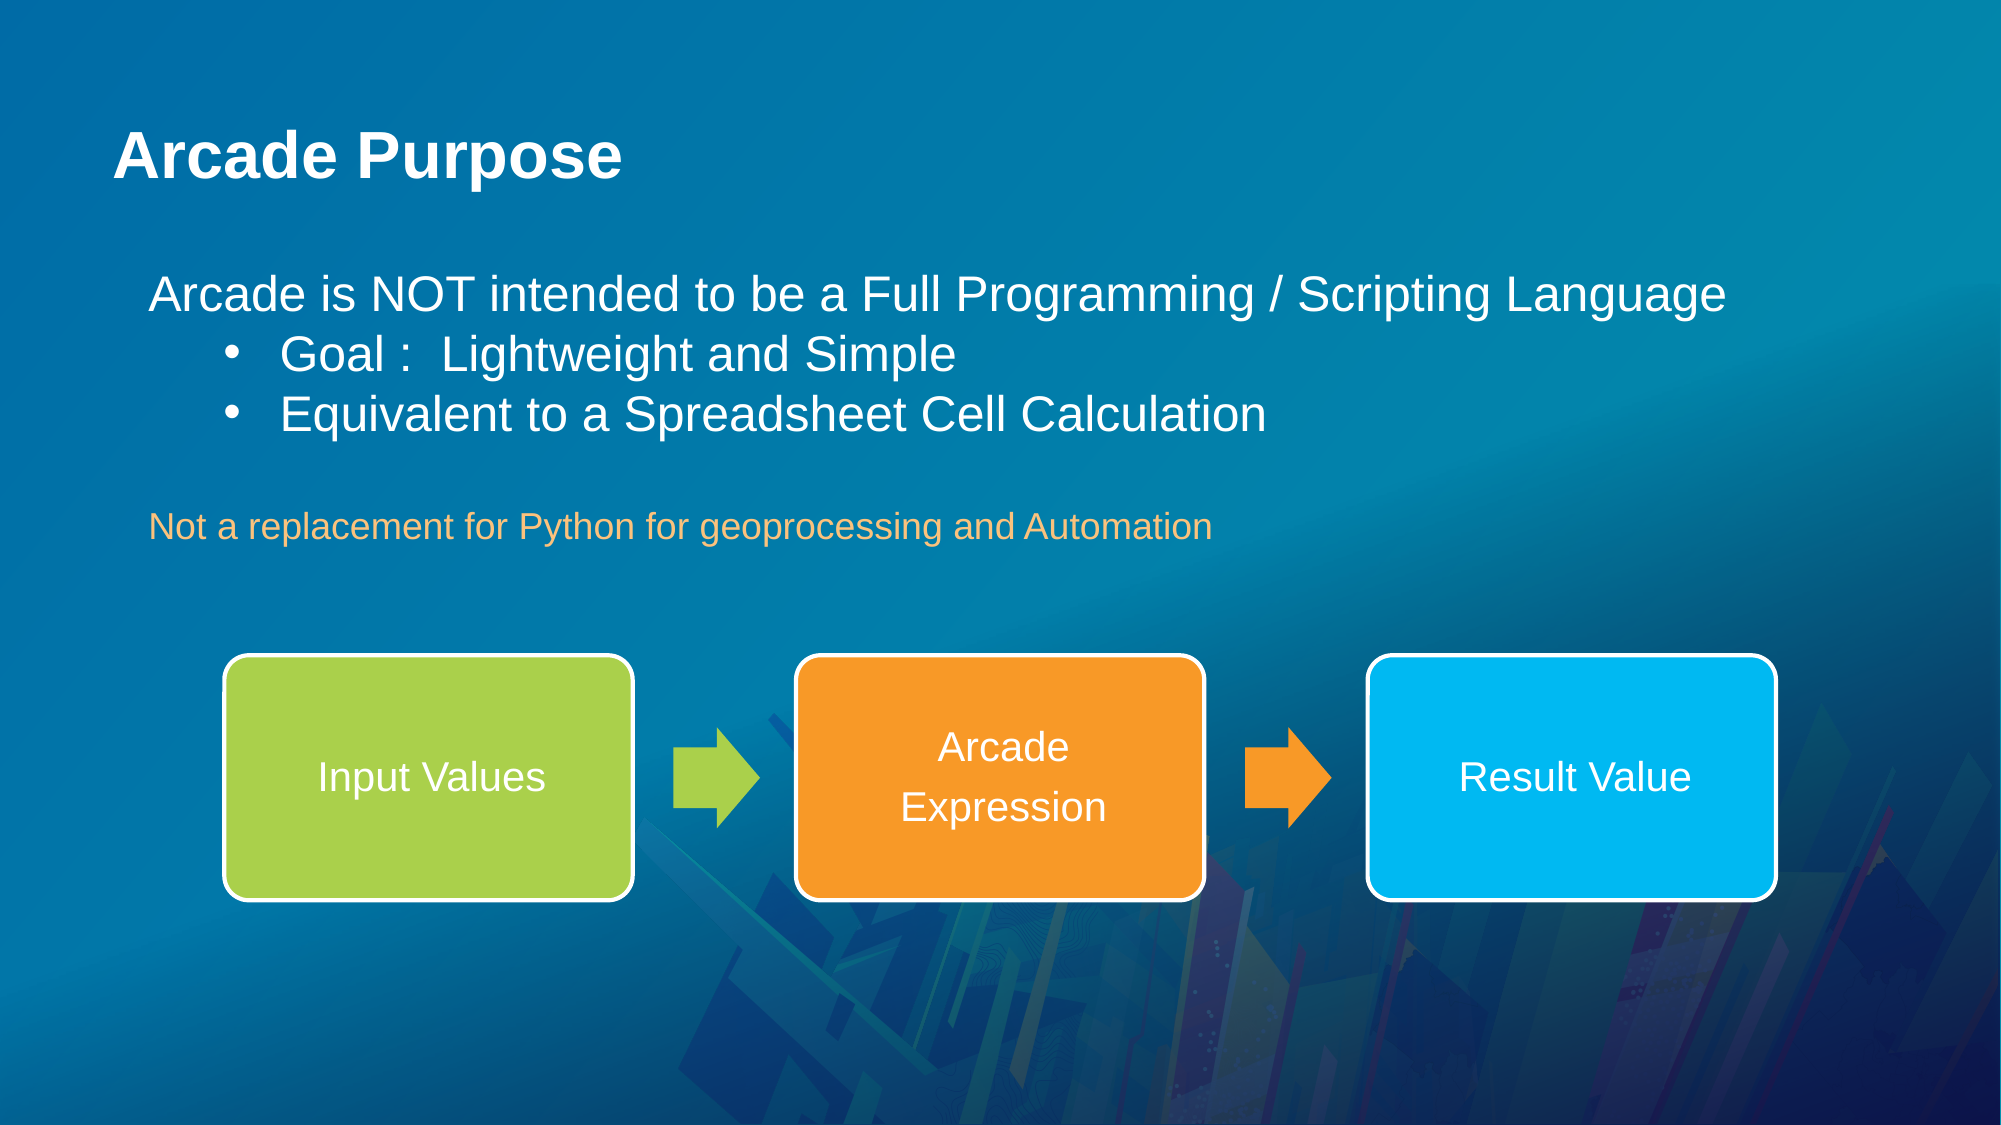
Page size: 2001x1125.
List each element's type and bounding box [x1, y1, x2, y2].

text_box [222, 632, 1778, 924]
text_box [0, 0, 2000, 1125]
